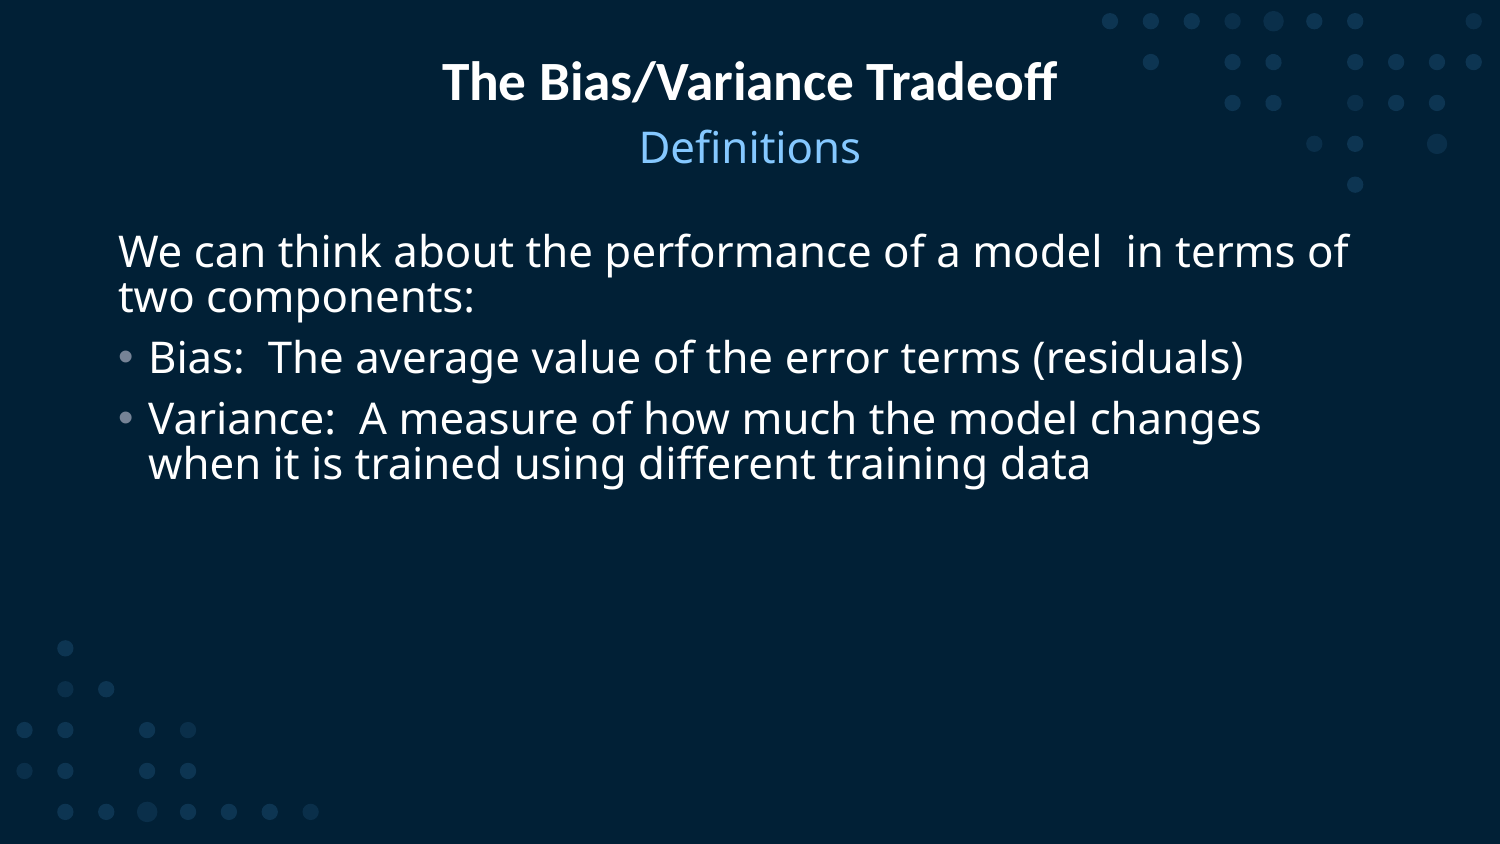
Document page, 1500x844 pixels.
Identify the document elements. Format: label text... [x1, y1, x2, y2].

list Definitions [103, 120, 1397, 196]
title The Bias/Variance Tradeoff [103, 44, 1397, 120]
